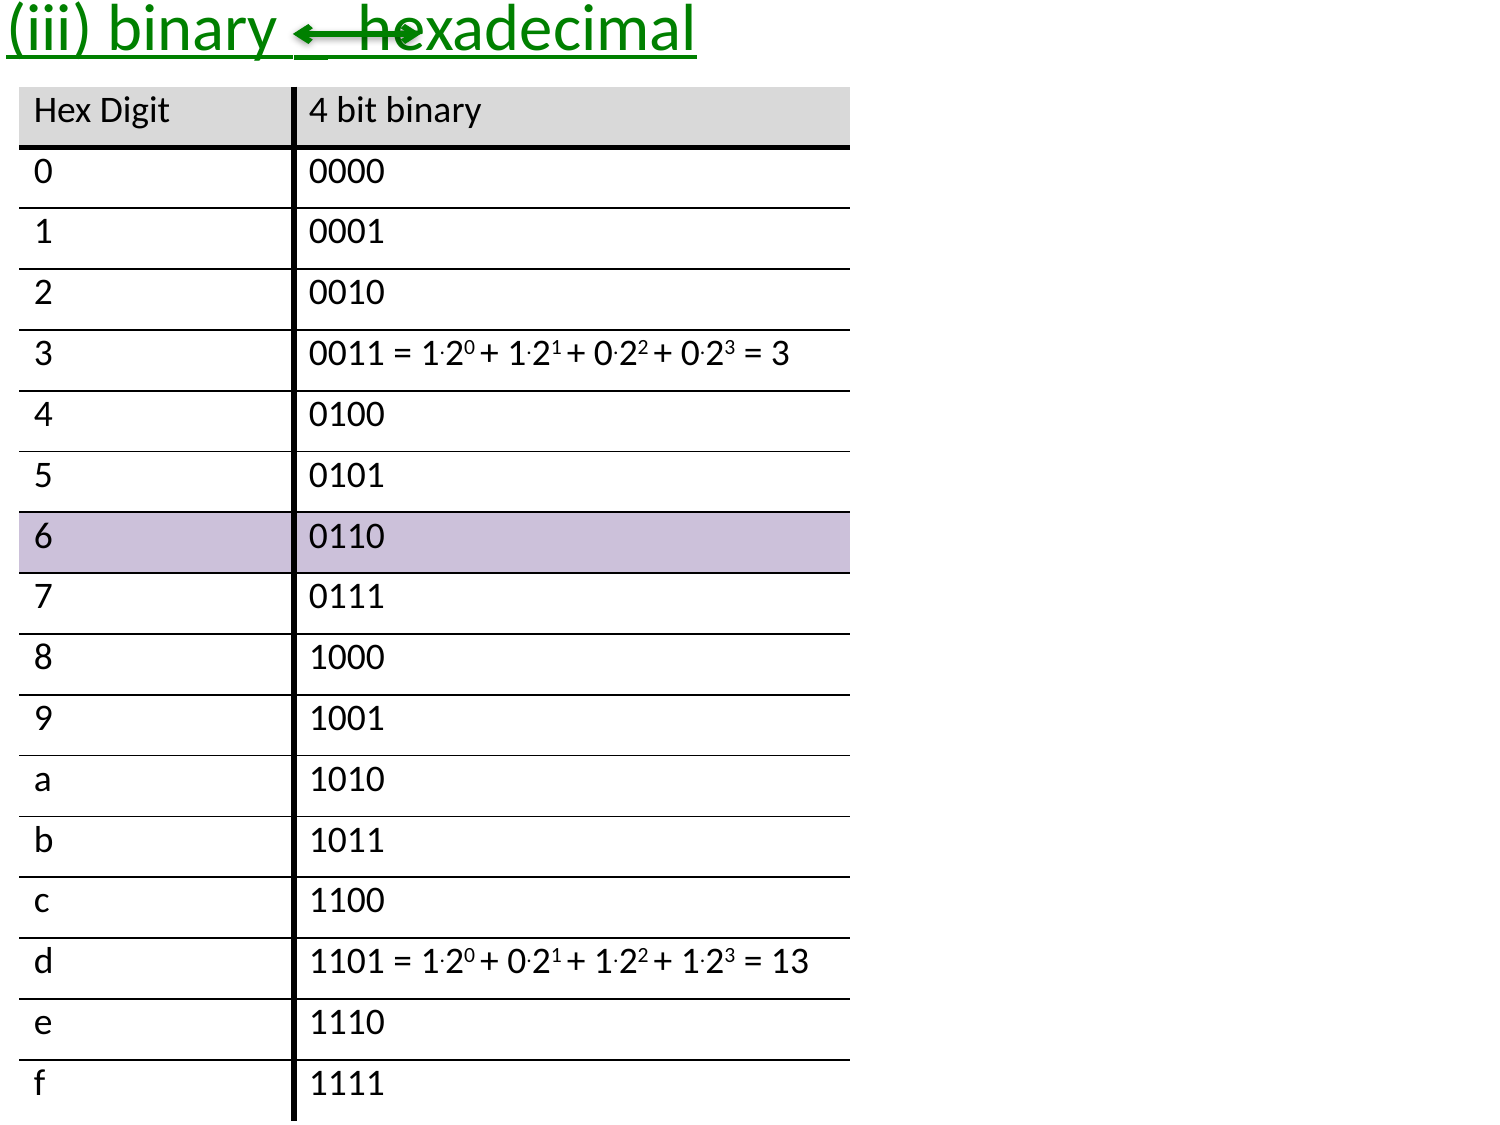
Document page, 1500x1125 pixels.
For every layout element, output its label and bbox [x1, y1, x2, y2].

table_cell [19, 696, 291, 755]
table_cell [19, 392, 291, 451]
table_cell [297, 574, 850, 633]
table_cell [19, 209, 291, 268]
table_cell [19, 513, 291, 572]
table_cell [19, 756, 291, 816]
title [0, 0, 1342, 118]
table_cell [19, 331, 291, 390]
table_cell [297, 635, 850, 694]
table_cell [297, 150, 850, 207]
table_cell [297, 878, 850, 937]
table_cell [19, 878, 291, 937]
table_cell [297, 939, 850, 998]
table_cell [19, 817, 291, 876]
table_cell [19, 452, 291, 511]
table_cell [19, 270, 291, 329]
table_header [297, 87, 850, 145]
table_cell [297, 696, 850, 755]
table_cell [297, 270, 850, 329]
table_cell [297, 817, 850, 876]
table_header [19, 87, 291, 145]
table_cell [19, 1061, 291, 1121]
table_cell [297, 756, 850, 816]
table_cell [297, 331, 850, 390]
table_cell [297, 513, 850, 572]
table_cell [297, 209, 850, 268]
table_cell [19, 574, 291, 633]
table_cell [19, 1000, 291, 1059]
table_cell [19, 150, 291, 207]
table_cell [297, 1061, 850, 1121]
table_cell [19, 939, 291, 998]
table_cell [297, 392, 850, 451]
table_cell [19, 635, 291, 694]
table_cell [297, 452, 850, 511]
table_cell [297, 1000, 850, 1059]
